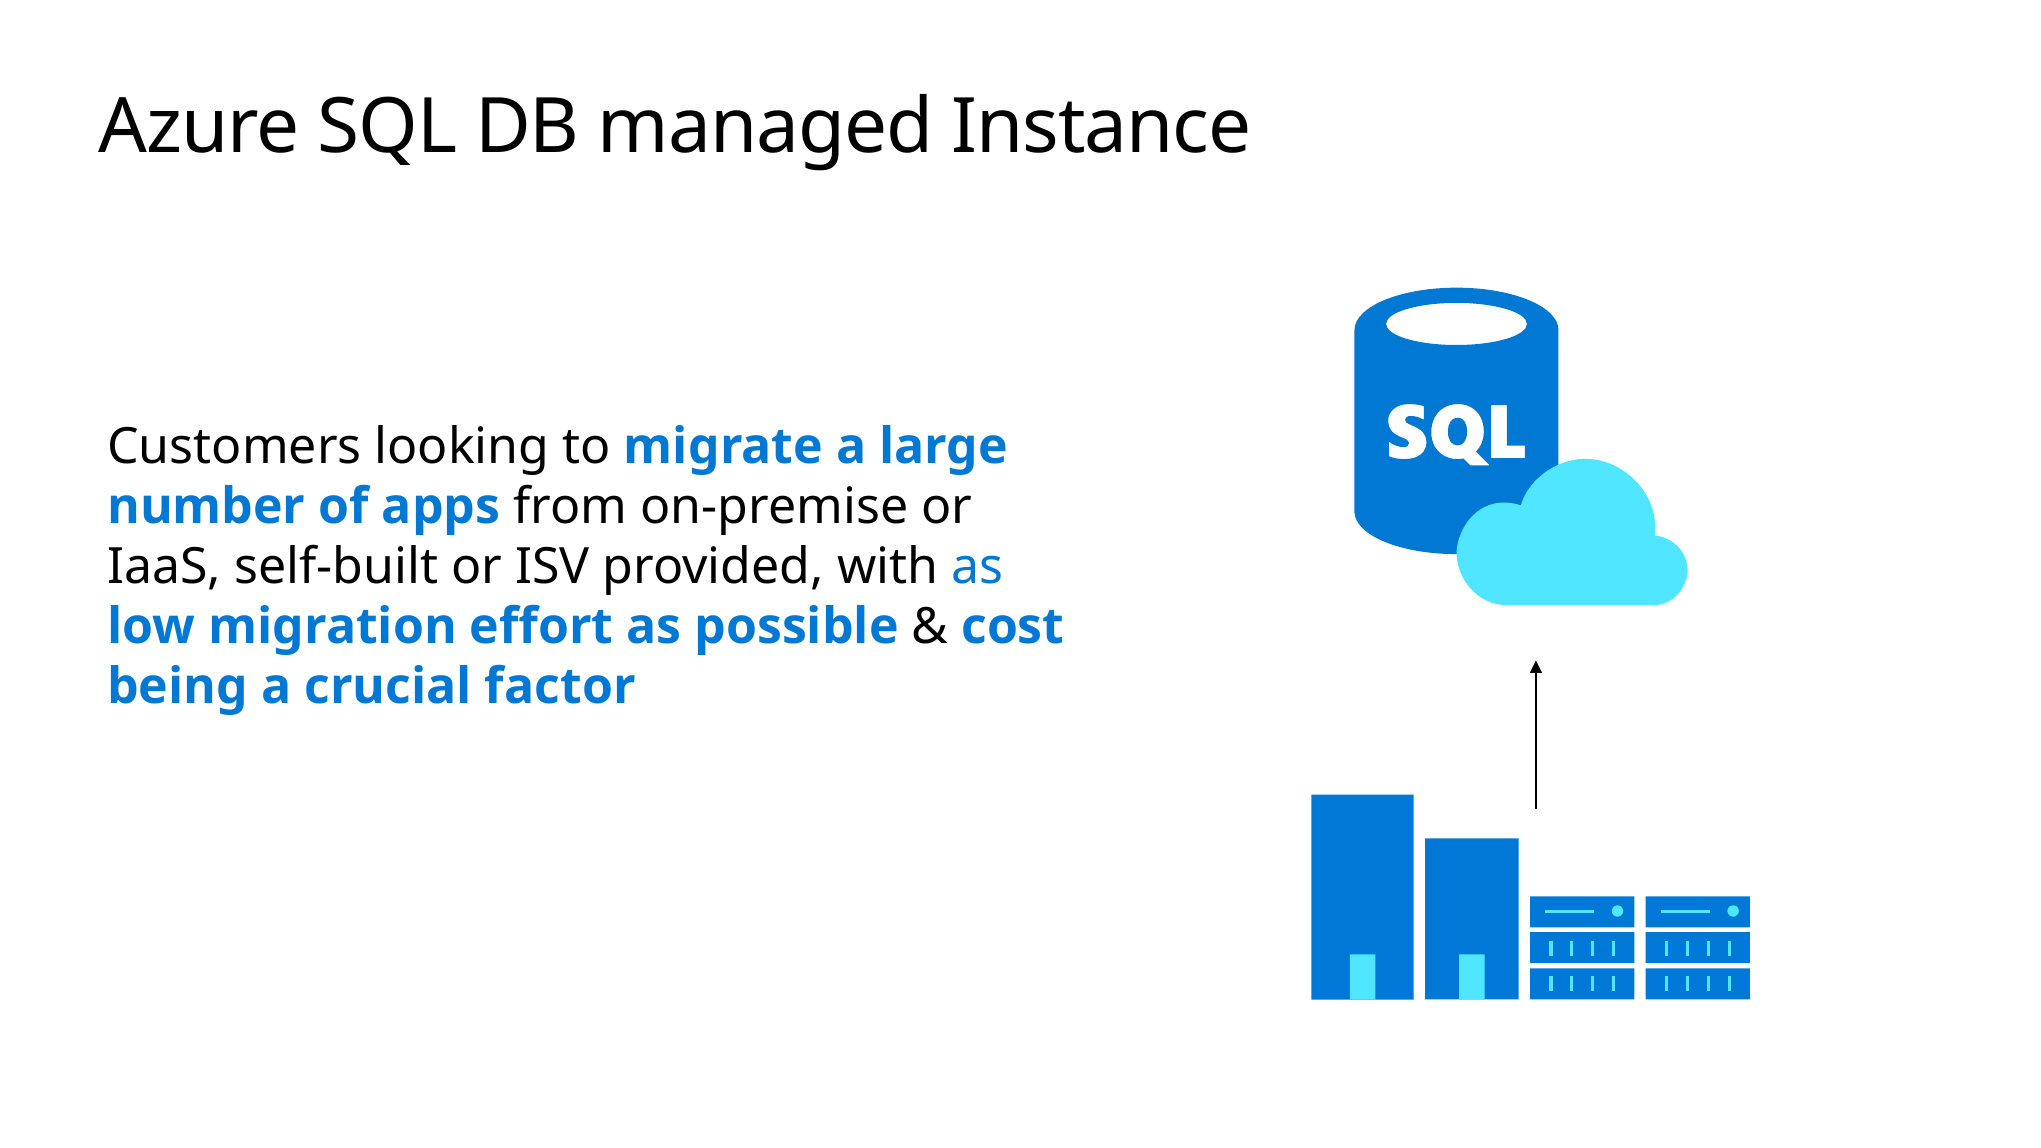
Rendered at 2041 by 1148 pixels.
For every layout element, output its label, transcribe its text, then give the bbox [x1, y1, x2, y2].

title Azure SQL DB managed Instance [98, 76, 1942, 170]
text_box Customers looking to migrate a large number of apps from on-premise or IaaS, self-built or ISV provided, with as low migration effort as possible & cost being a crucial factor [107, 413, 1076, 774]
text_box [1645, 896, 1751, 1000]
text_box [1529, 896, 1635, 1000]
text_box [1354, 287, 1688, 606]
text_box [1310, 794, 1519, 1000]
